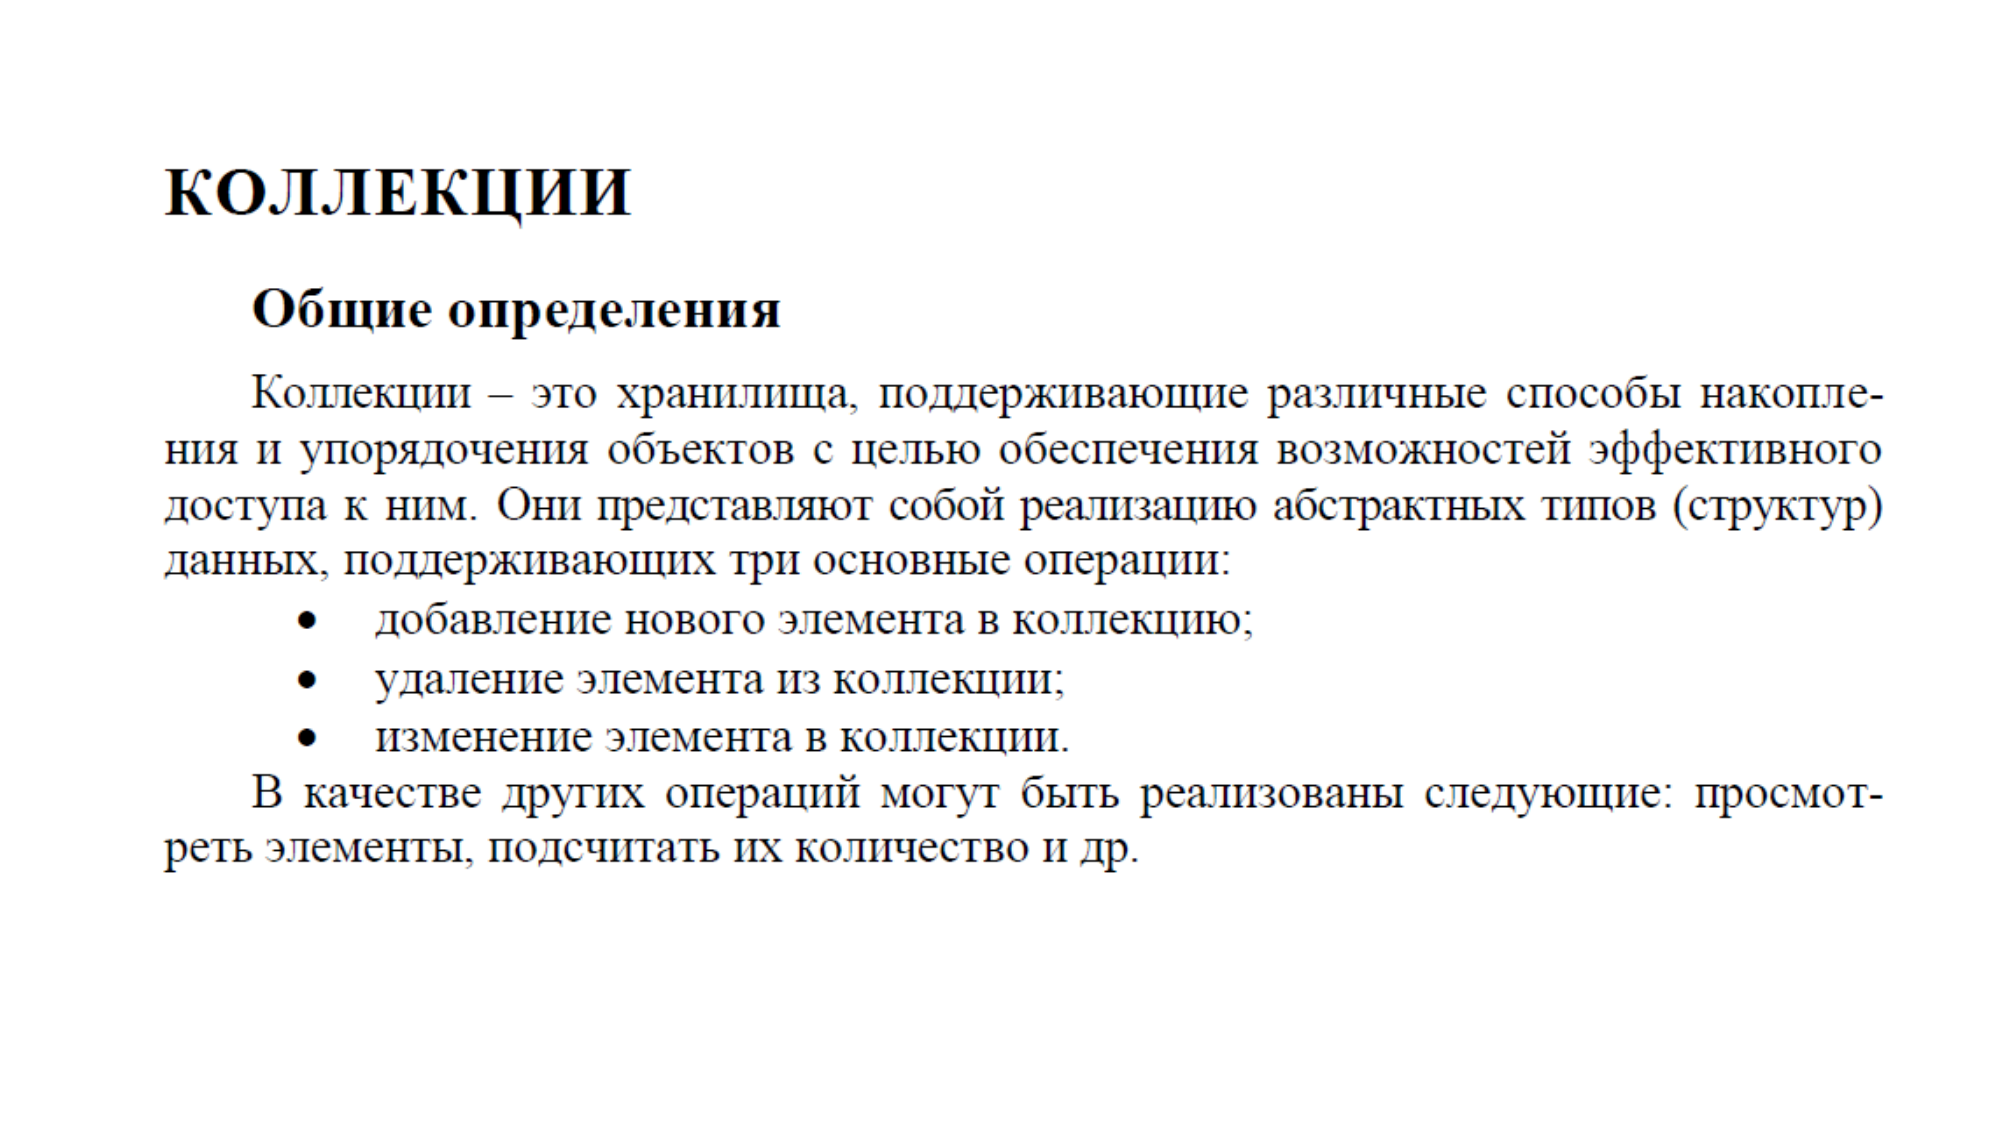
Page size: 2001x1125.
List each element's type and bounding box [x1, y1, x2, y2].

picture [57, 138, 1981, 885]
